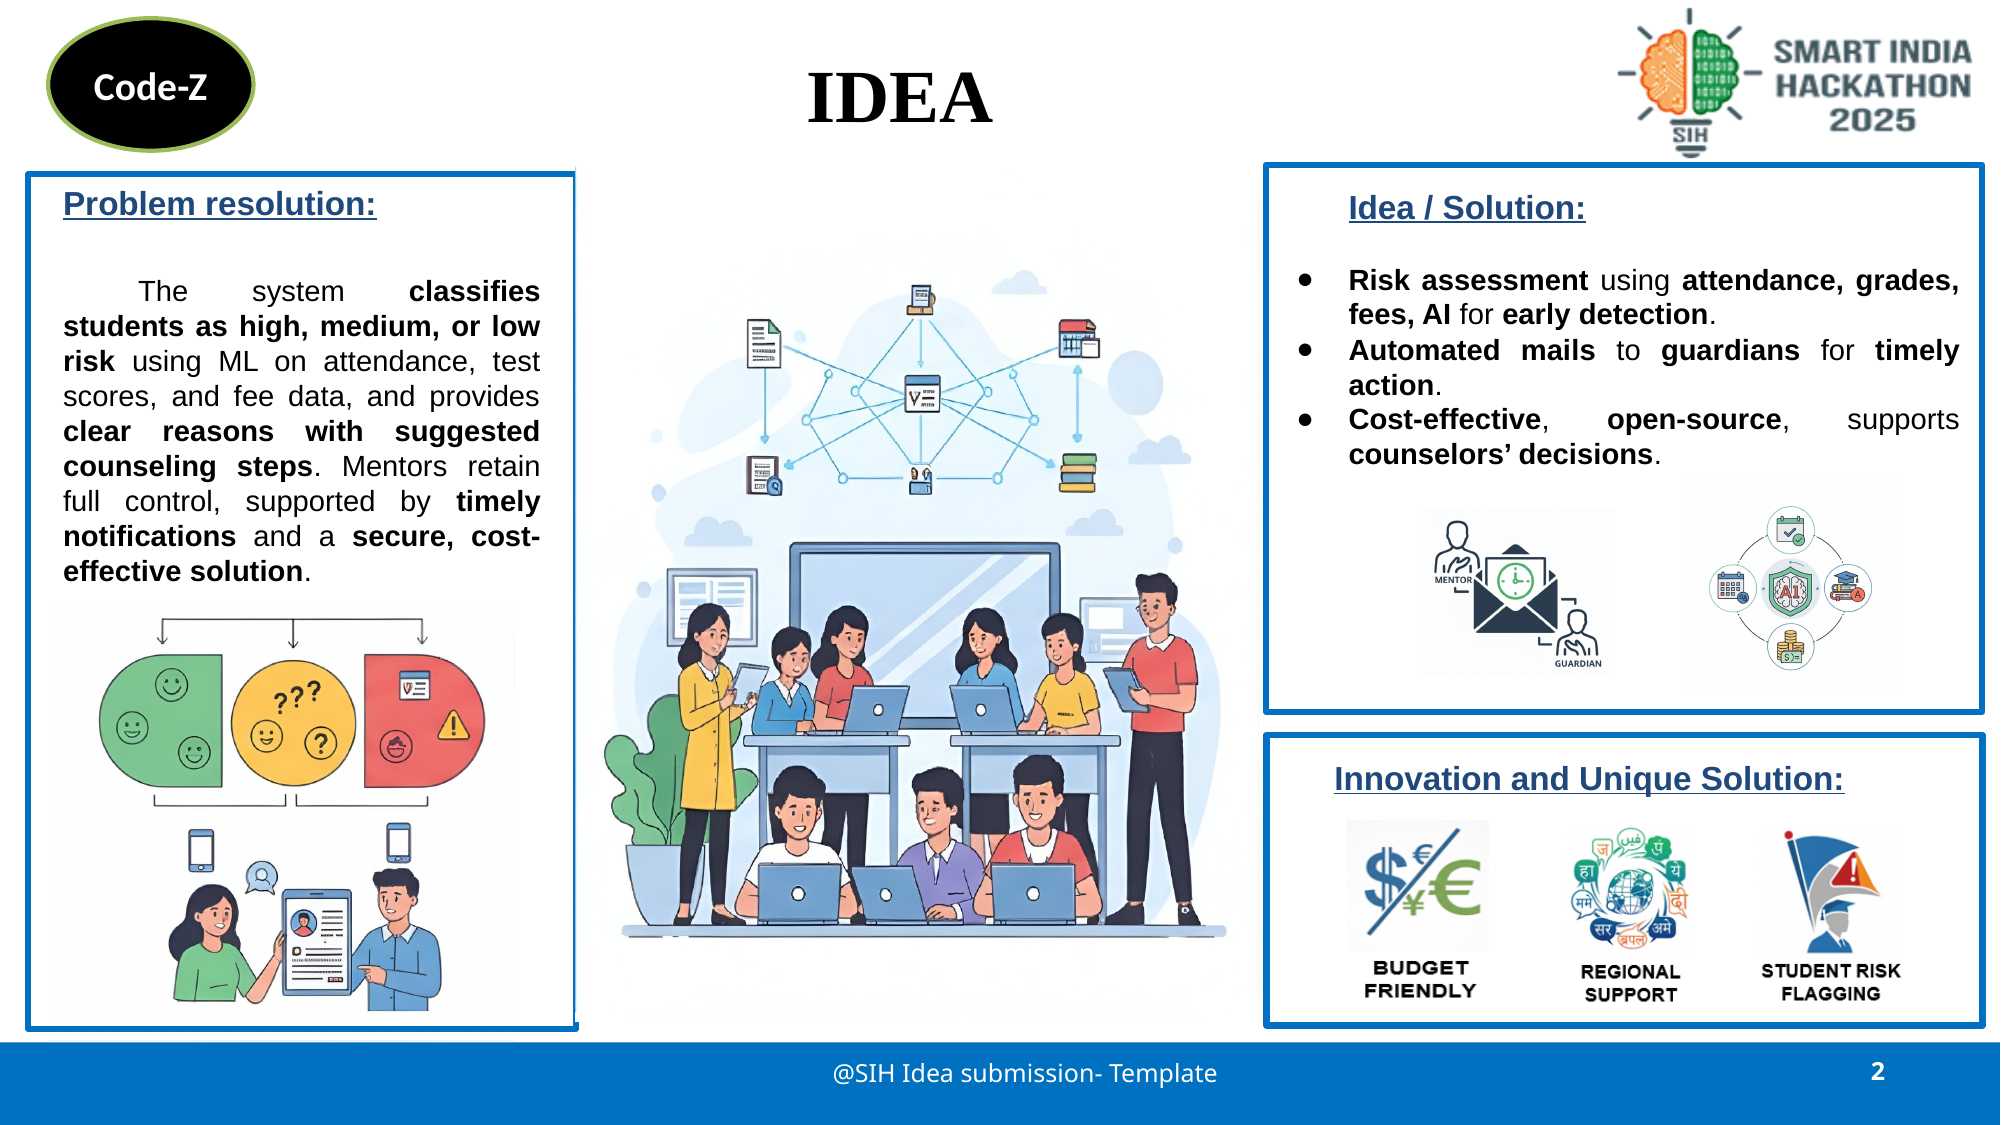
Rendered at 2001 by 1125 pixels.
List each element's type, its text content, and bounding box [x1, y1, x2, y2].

picture [1564, 823, 1695, 1012]
picture [1343, 820, 1489, 1009]
footer @SIH Idea submission- Template [762, 1042, 1289, 1103]
picture [1754, 823, 1914, 1012]
text_box [28, 174, 576, 1029]
picture [1682, 478, 1899, 695]
slide_number 2 [1433, 1042, 1900, 1103]
text_box [1266, 164, 1983, 712]
picture [1614, 0, 1977, 168]
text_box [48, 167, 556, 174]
text_box Code-Z [48, 18, 254, 151]
text_box [0, 1042, 2000, 1125]
picture [1422, 508, 1615, 677]
picture [47, 601, 515, 1041]
picture [575, 166, 1259, 1022]
title IDEA [0, 0, 1612, 142]
text_box [1266, 735, 1983, 1026]
